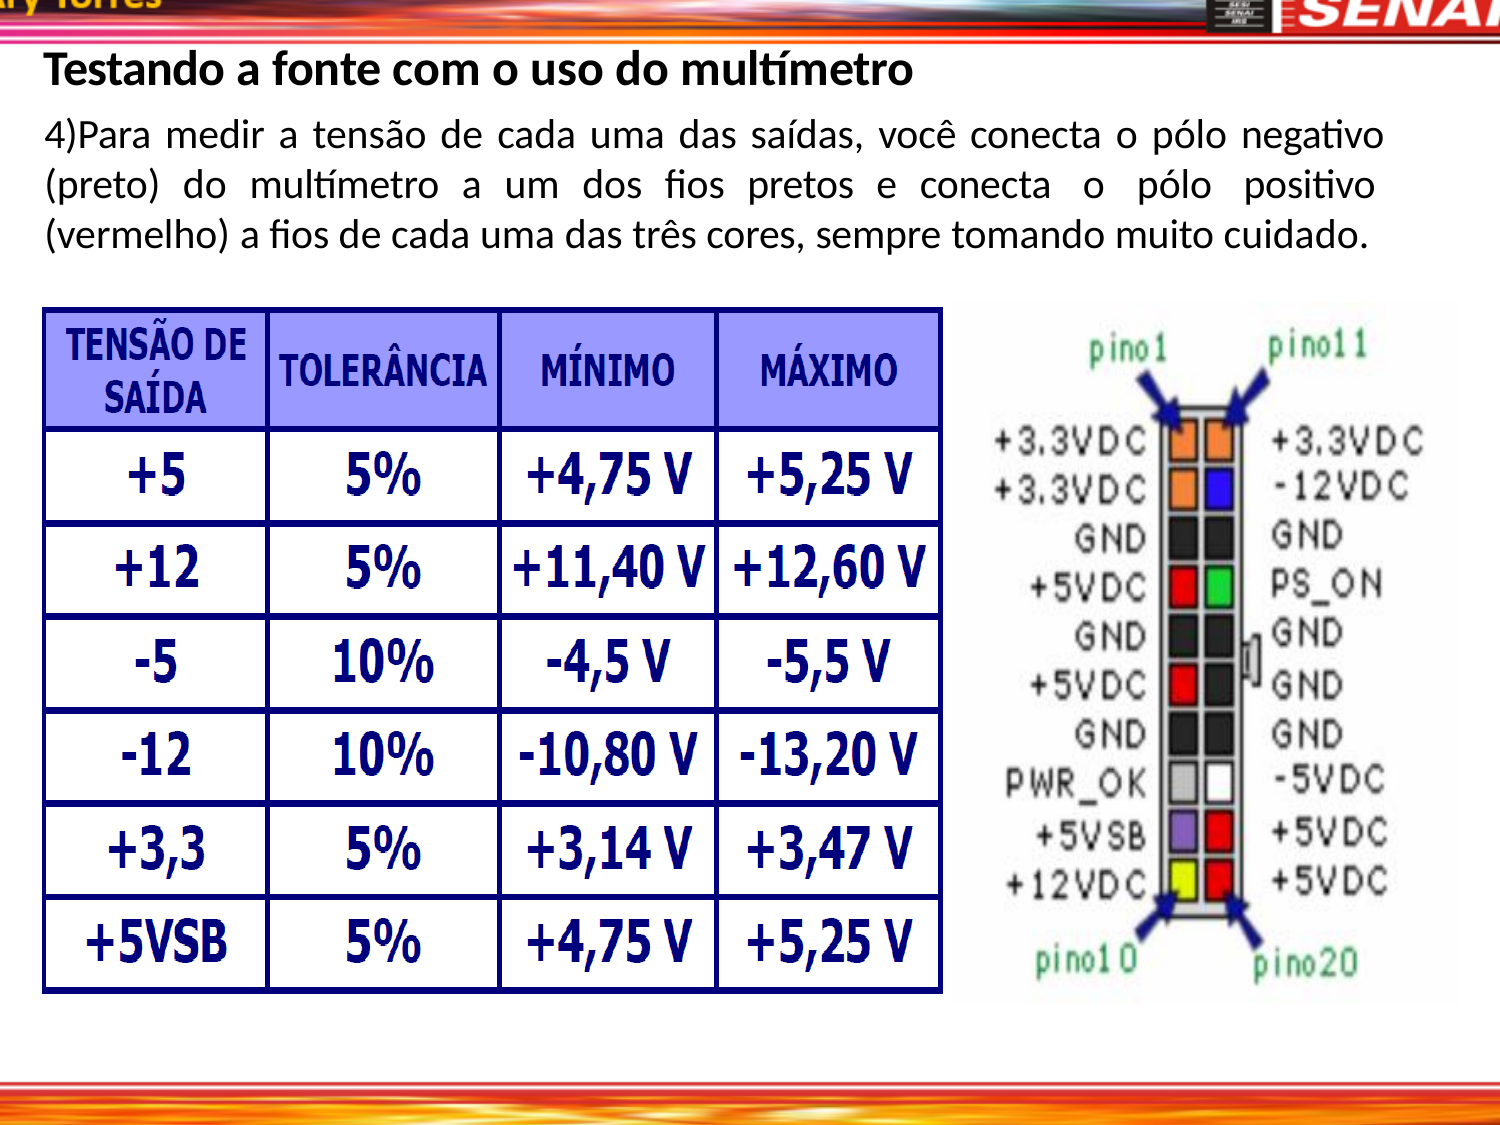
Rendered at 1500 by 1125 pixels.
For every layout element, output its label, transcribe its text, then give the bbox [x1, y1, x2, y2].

picture [0, 0, 1500, 1125]
text_box 4)Para medir a tensão de cada uma das saídas, você conecta o pólo negativo (preto) do multímetro a um dos fios pretos e conecta o pólo positivo (vermelho) a fios de cada uma das três cores, sempre tomando muito cuidado. [42, 104, 1399, 257]
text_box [33, 302, 1460, 1007]
title Testando a fonte com o uso do multímetro [41, 33, 925, 224]
